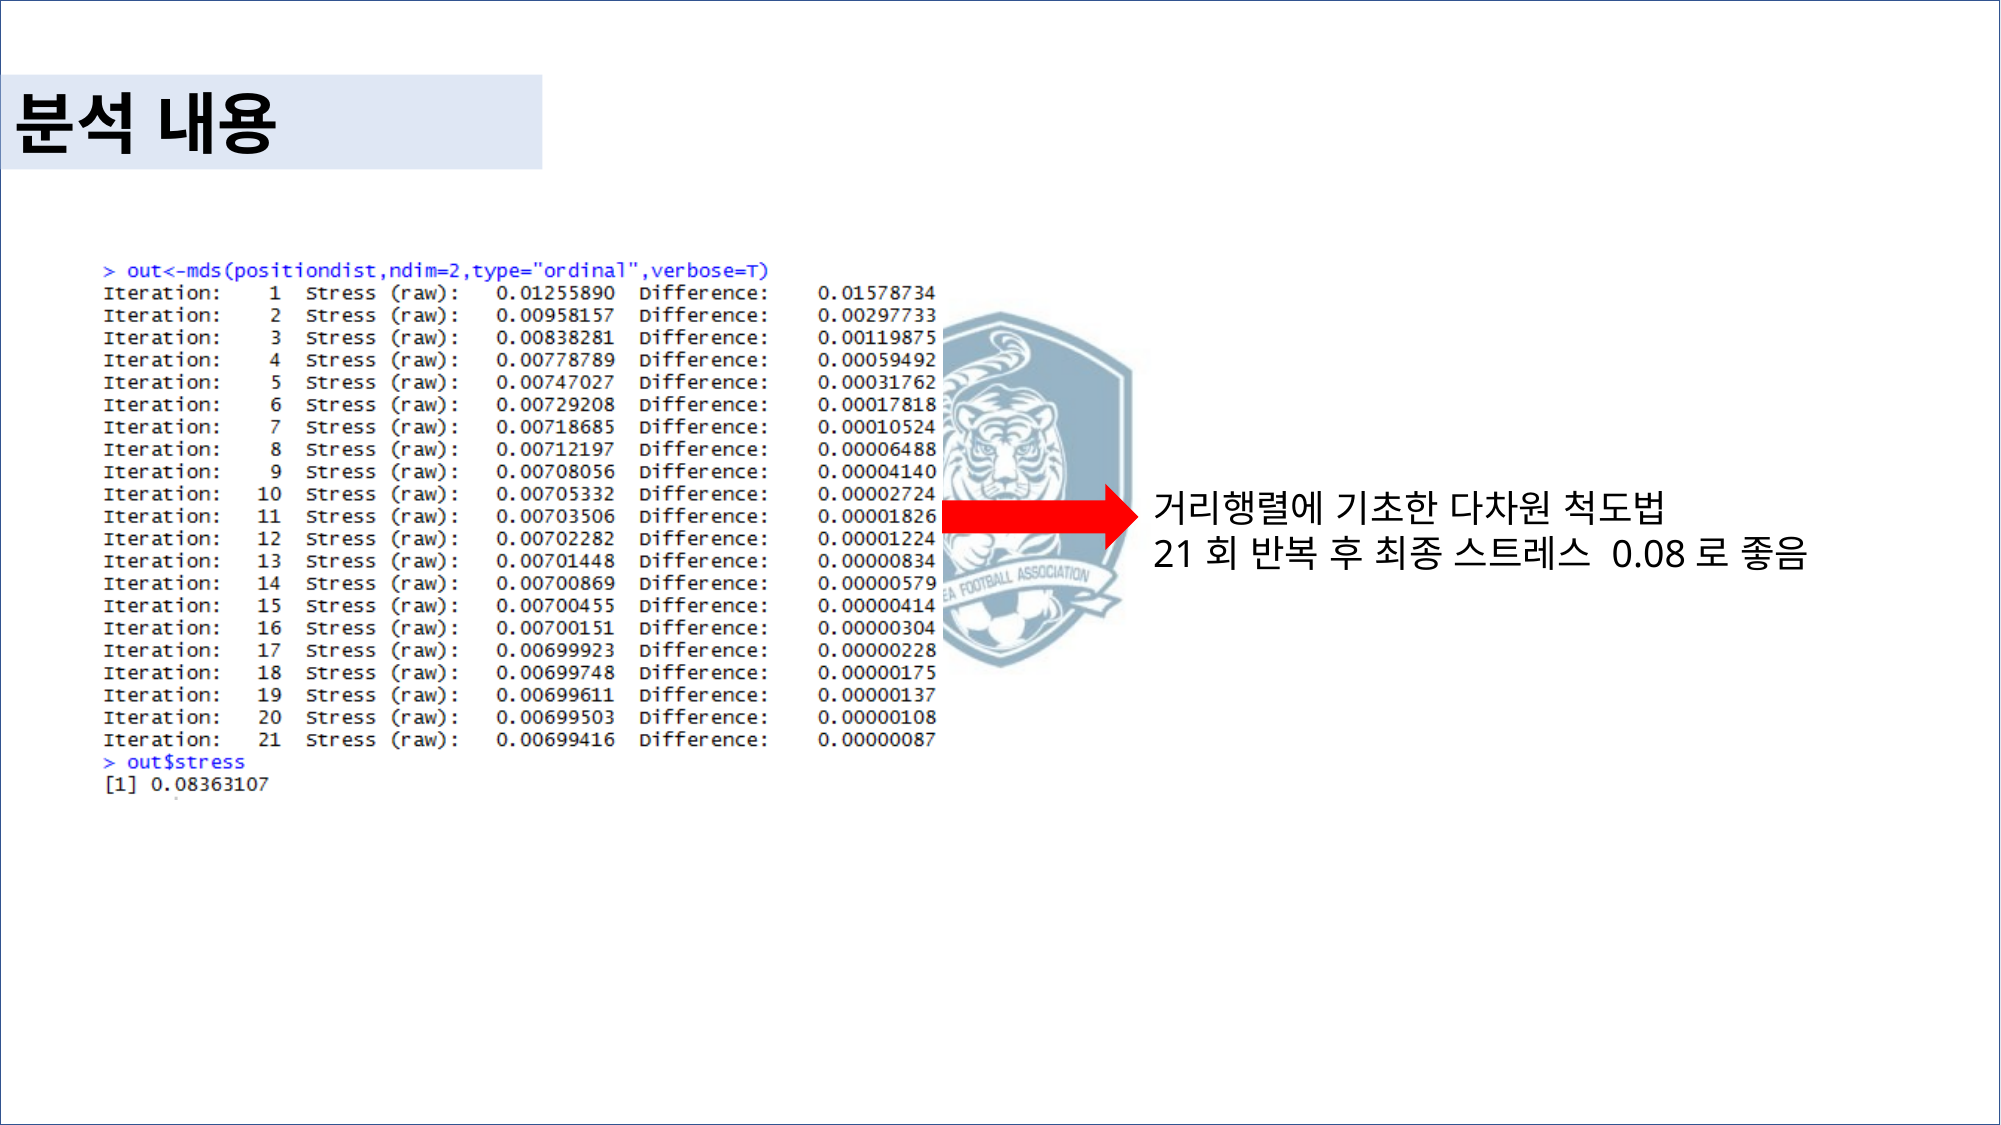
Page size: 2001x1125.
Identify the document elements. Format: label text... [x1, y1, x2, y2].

text_box 분석 내용 [0, 74, 543, 170]
text_box [943, 481, 1140, 553]
picture [99, 258, 943, 800]
text_box 거리행렬에 기초한 다차원 척도법 21회 반복 후 최종 스트레스 0.08로 좋음 [1138, 477, 1869, 583]
